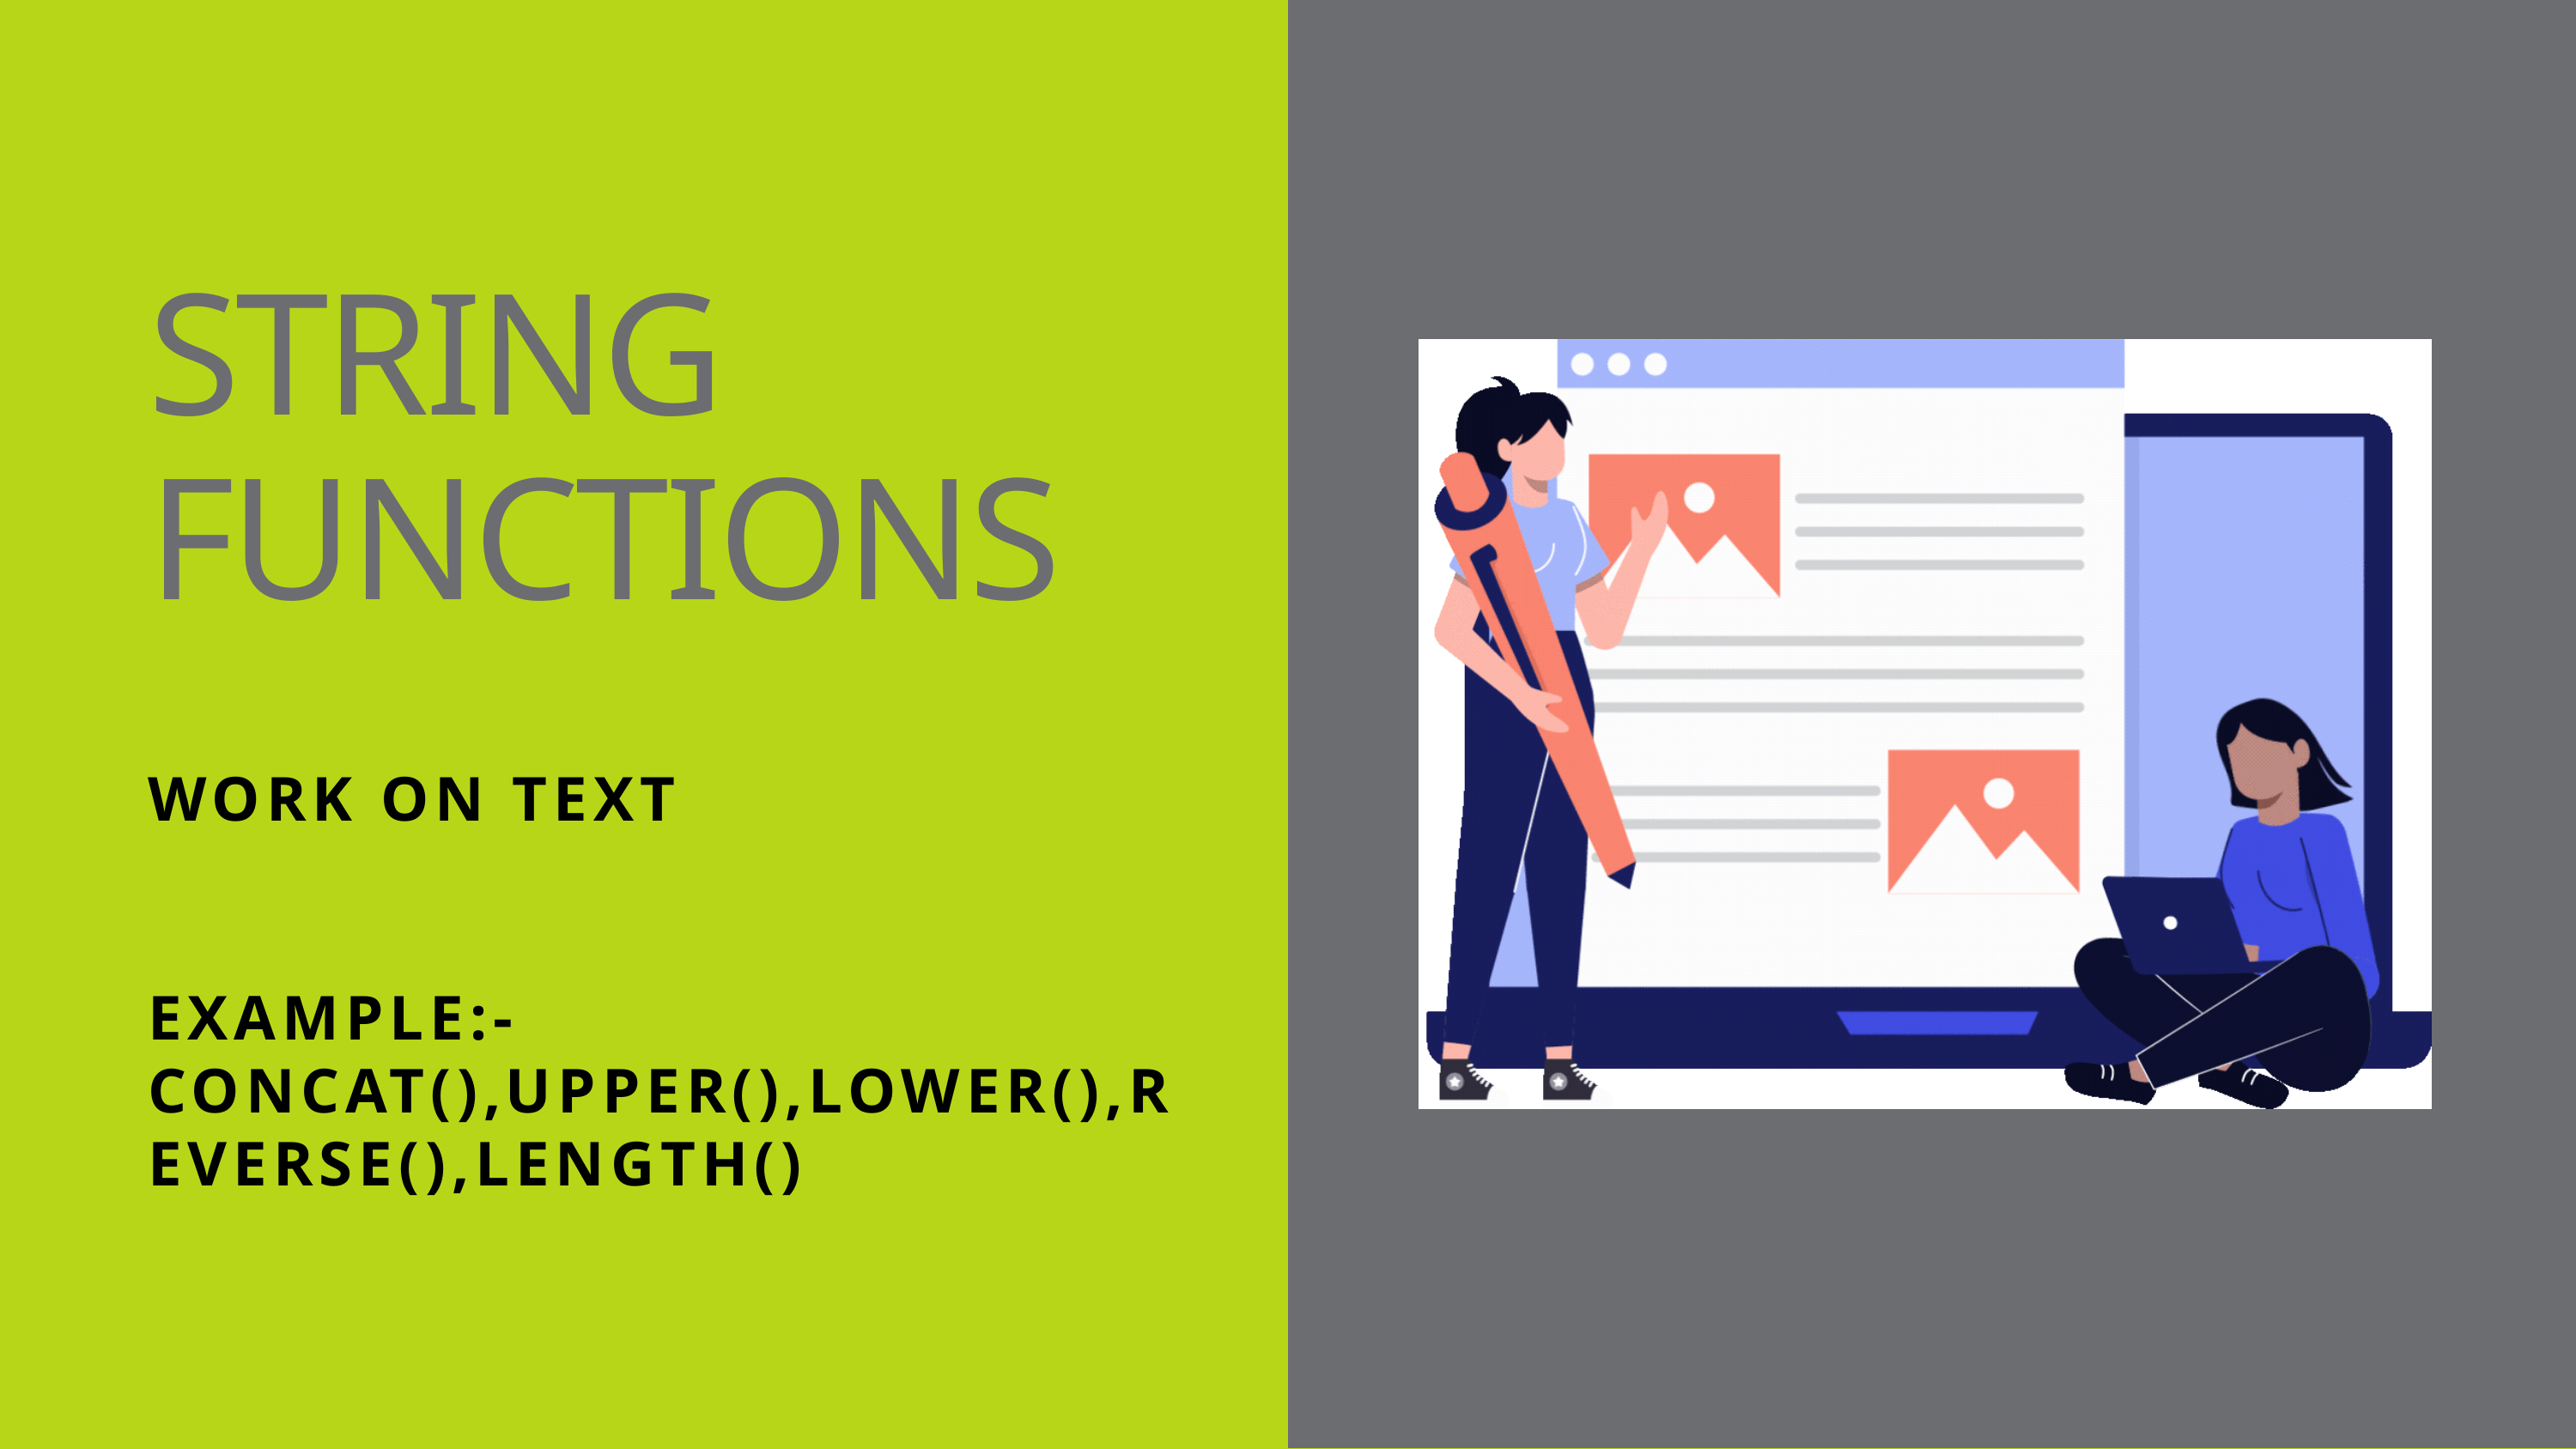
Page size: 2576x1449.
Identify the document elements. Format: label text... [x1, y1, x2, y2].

picture [1419, 339, 2432, 1109]
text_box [144, 361, 766, 429]
text_box STRING FUNCTIONS [148, 264, 1150, 634]
text_box WORK ON TEXT EXAMPLE:- CONCAT(),UPPER(),LOWER(),REVERSE(),LENGTH() [148, 760, 1200, 1198]
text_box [1287, 0, 2576, 1449]
